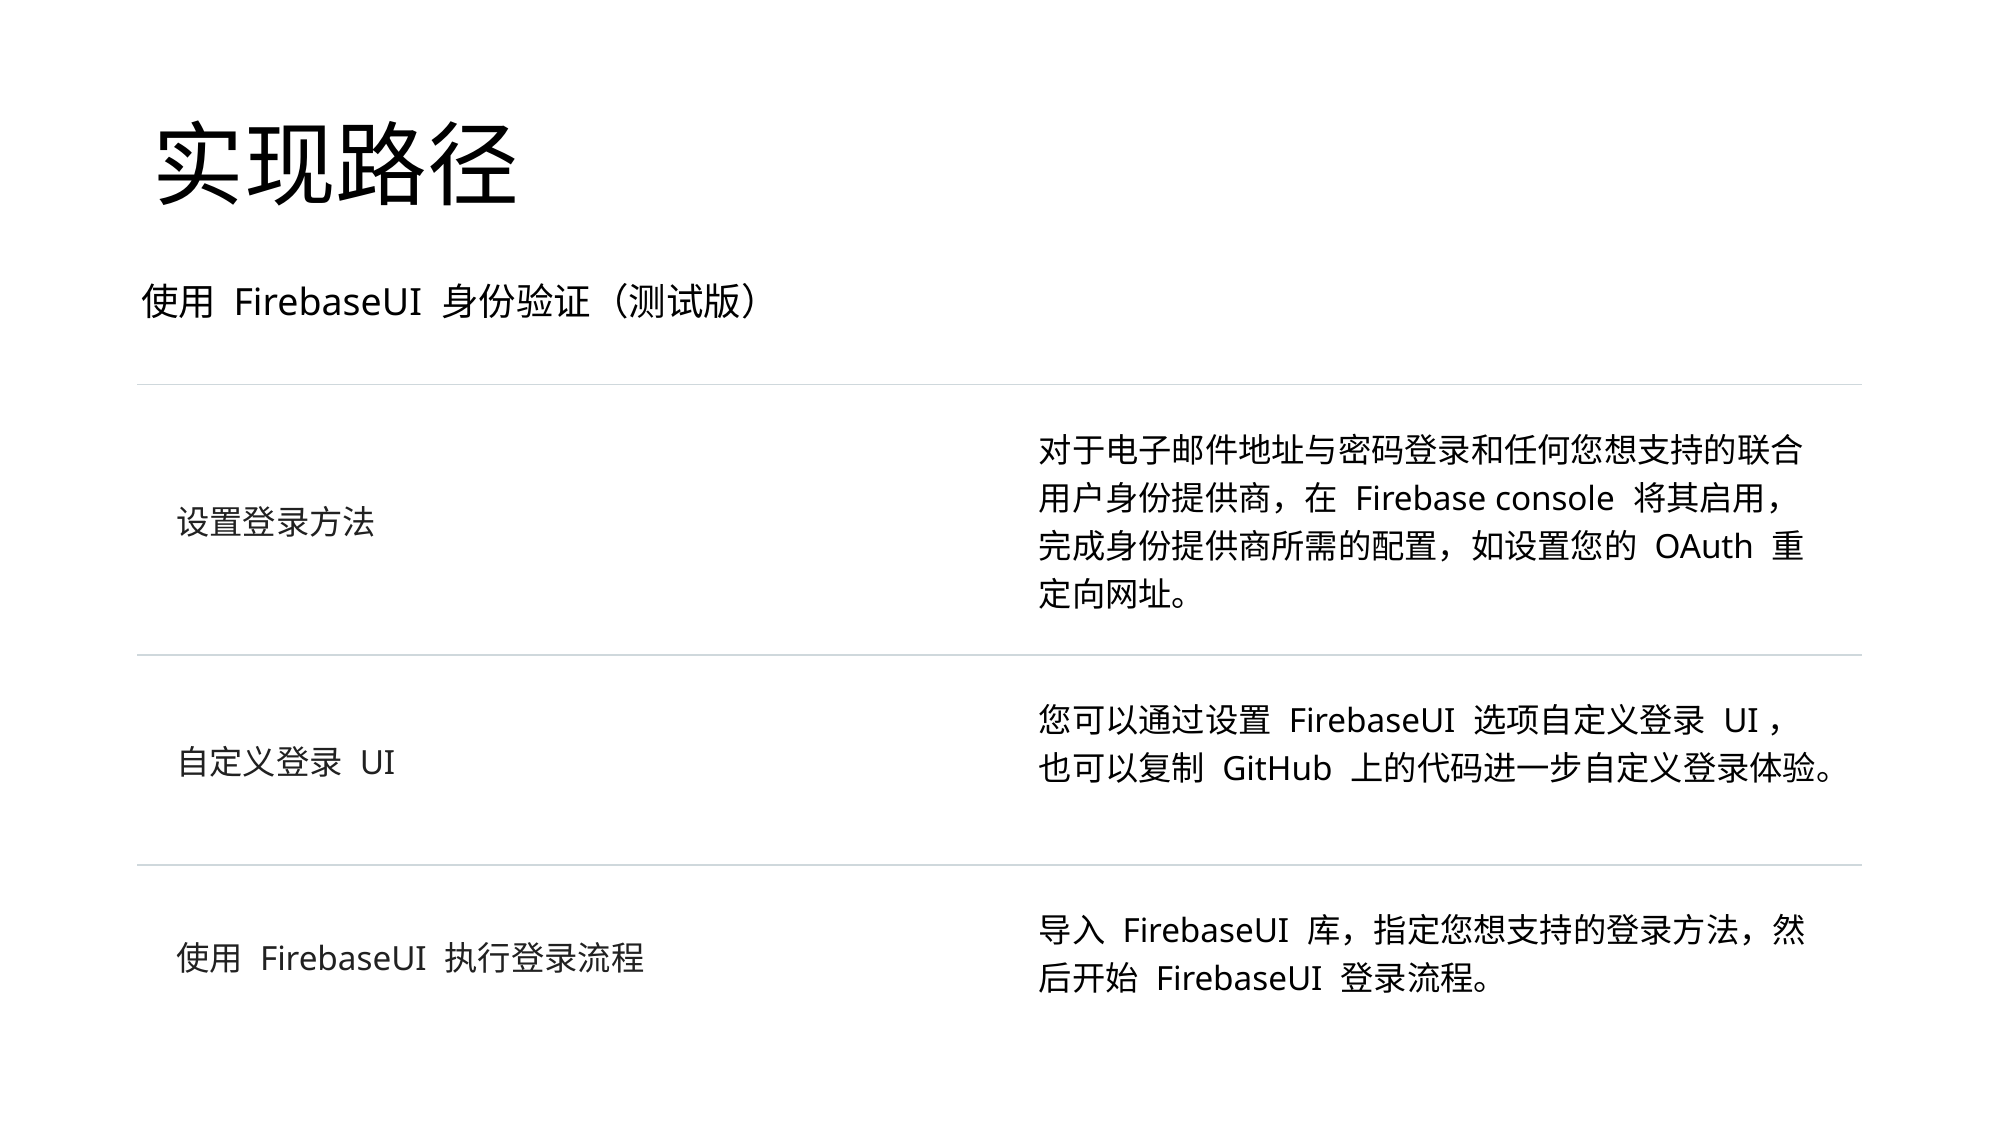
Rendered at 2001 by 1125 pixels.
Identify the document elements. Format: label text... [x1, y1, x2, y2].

title 实现路径 [137, 59, 1863, 278]
table_cell 您可以通过设置 FirebaseUI 选项自定义登录 UI，也可以复制 GitHub 上的代码进一步自定义登录体验。 [1000, 656, 1862, 864]
table_cell 导入 FirebaseUI 库，指定您想支持的登录方法，然后开始 FirebaseUI 登录流程。 [1000, 866, 1862, 1048]
table_cell 使用 FirebaseUI 执行登录流程 [137, 866, 1000, 1048]
table_header 设置登录方法 [137, 385, 1000, 654]
table_cell 自定义登录 UI [137, 656, 1000, 864]
text_box 使用 FirebaseUI 身份验证（测试版） [126, 270, 794, 330]
table_header 对于电子邮件地址与密码登录和任何您想支持的联合用户身份提供商，在 Firebase console 将其启用，完成身份提供商所需的配置，如设置您的 OAuth 重定向网址。 [1000, 385, 1862, 654]
